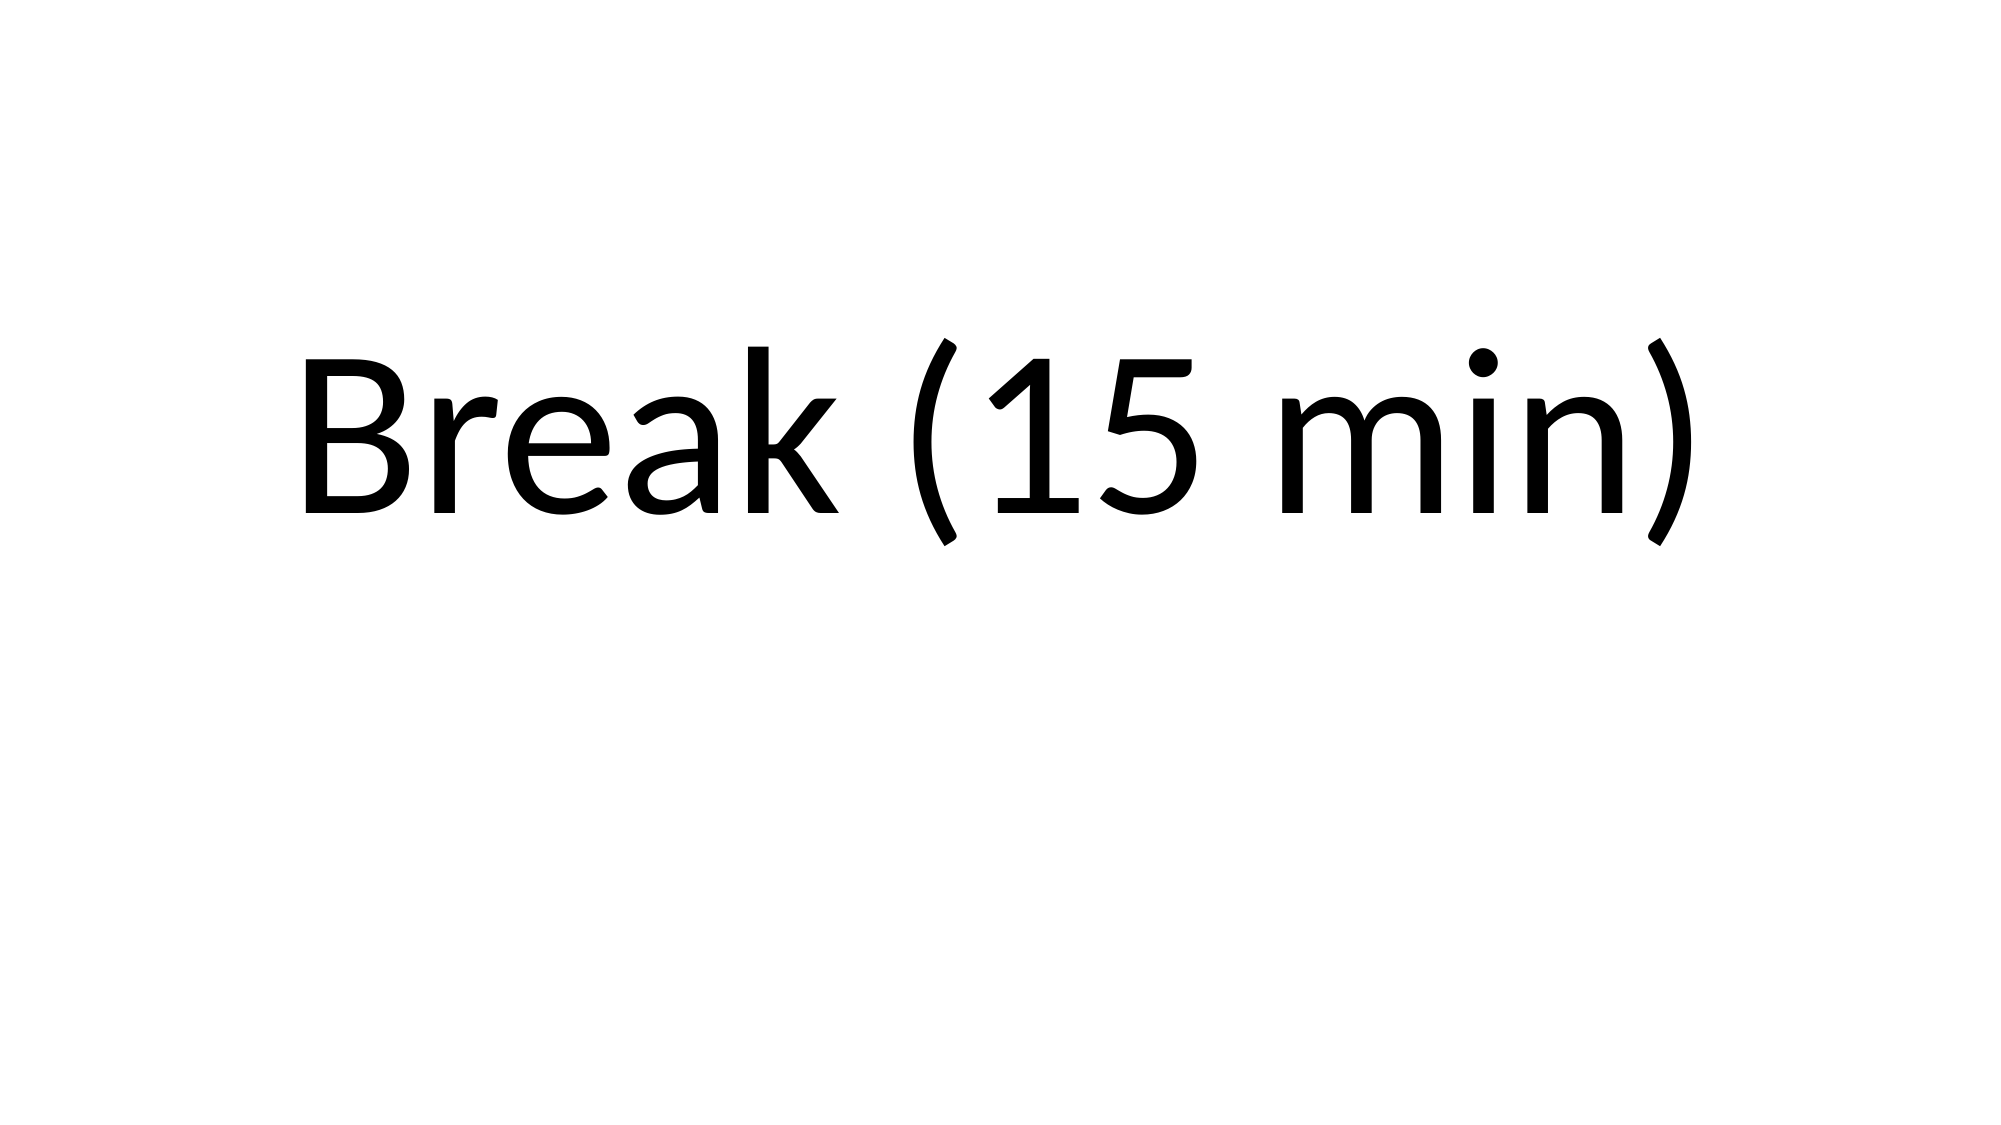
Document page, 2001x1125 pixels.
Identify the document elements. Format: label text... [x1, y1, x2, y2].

list Break (15 min) [137, 299, 1863, 1014]
